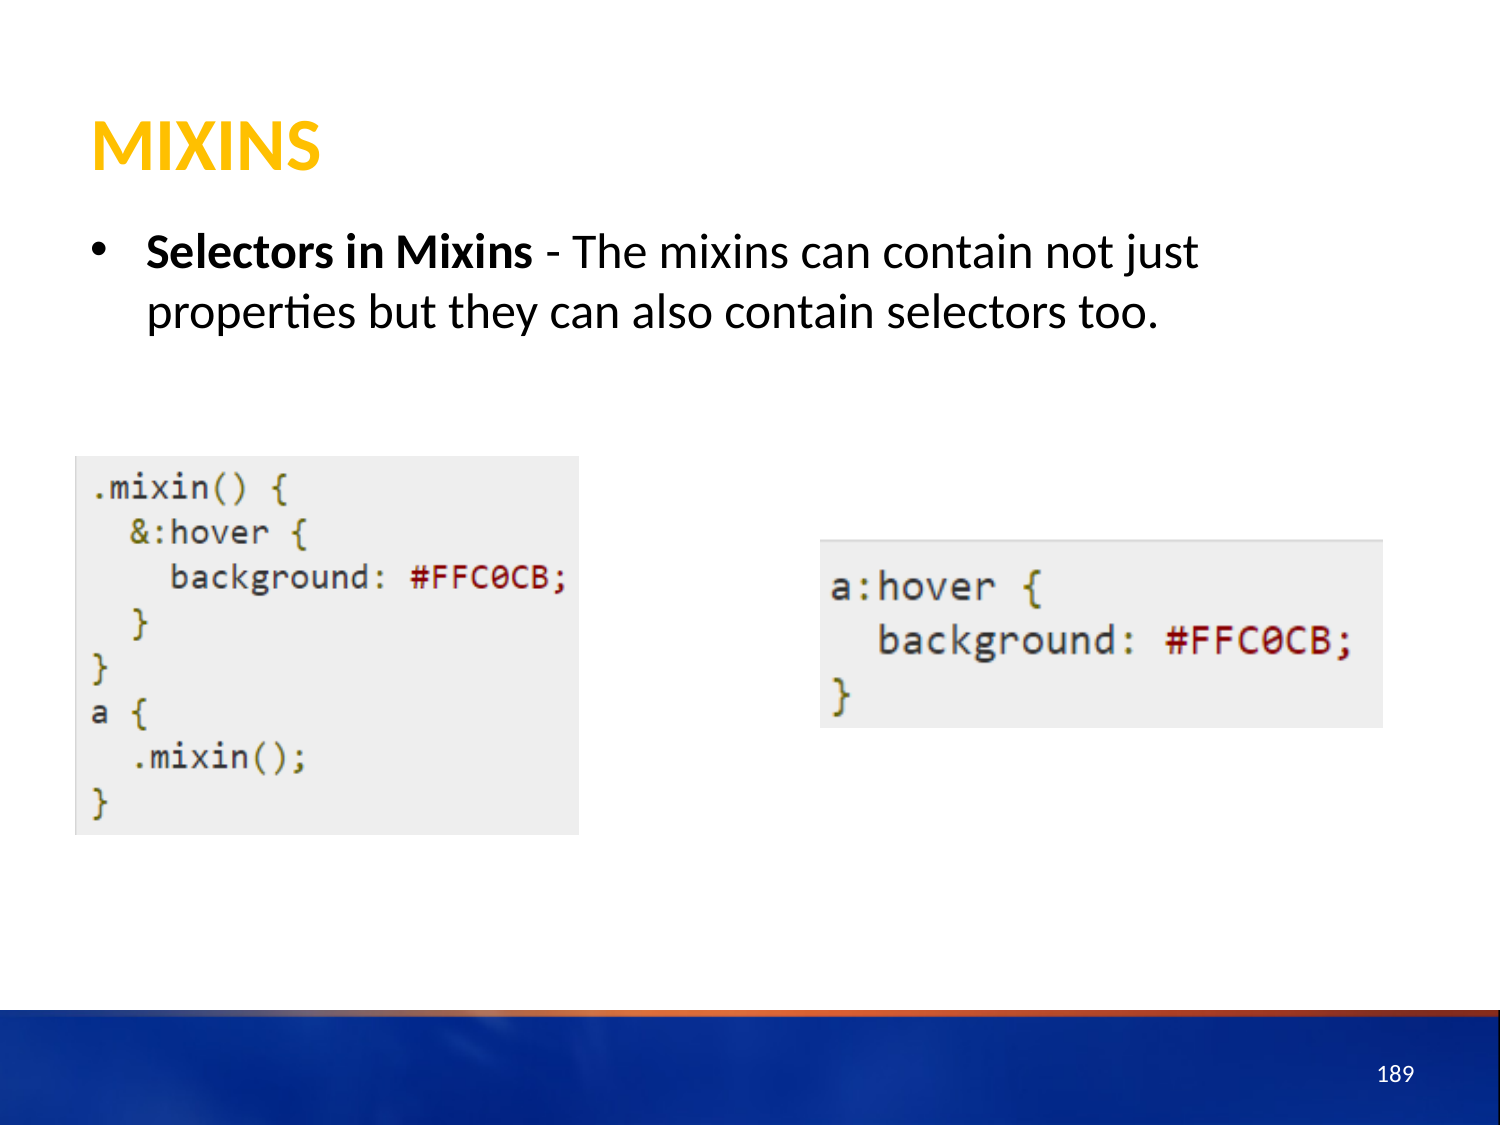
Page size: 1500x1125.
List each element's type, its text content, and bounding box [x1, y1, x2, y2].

picture [820, 538, 1383, 728]
picture [74, 455, 579, 835]
picture [0, 1010, 1500, 1125]
title Mixins [75, 93, 1425, 188]
list Selectors in Mixins - The mixins can contain not just properties but they can also contain selectors too. [75, 210, 1425, 1005]
slide_number 189 [1215, 1042, 1430, 1103]
